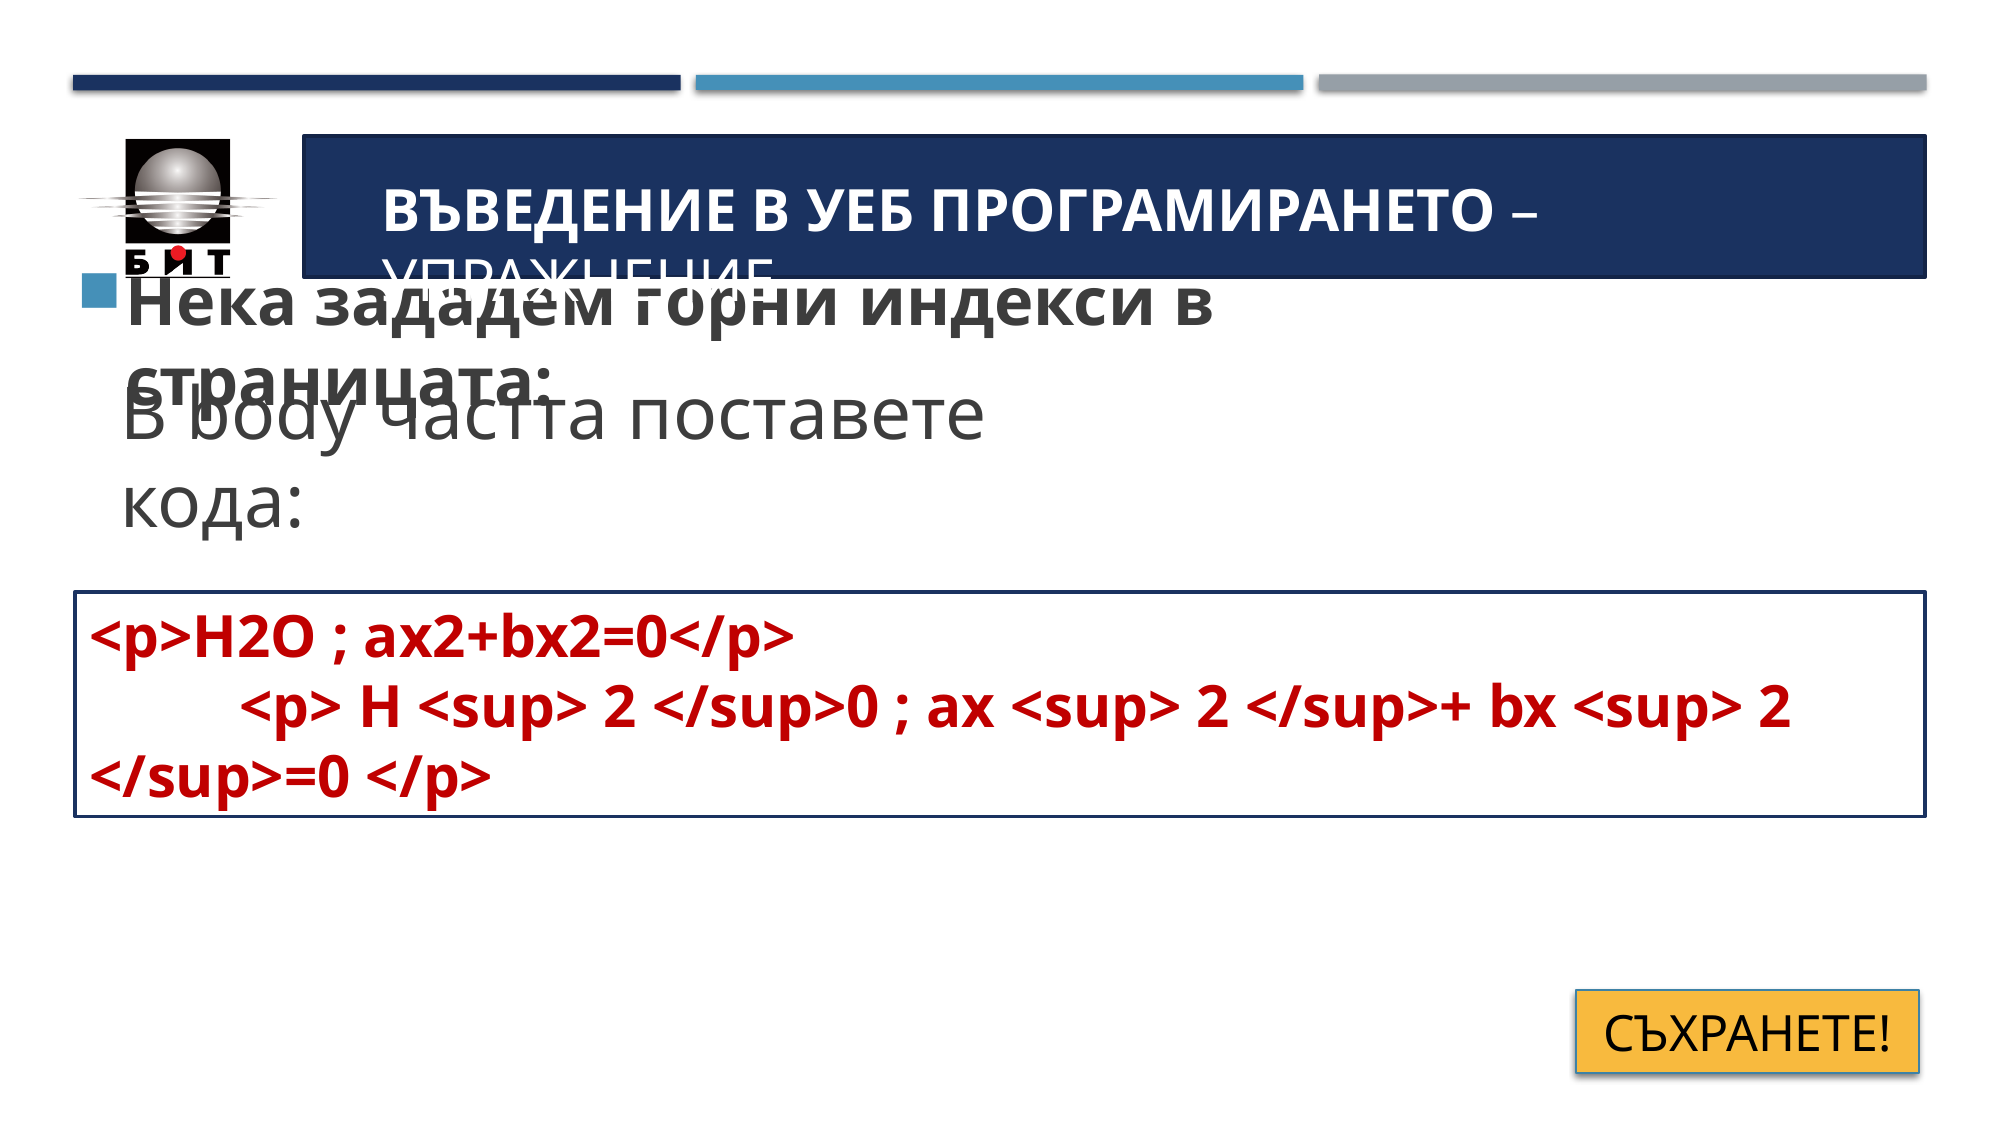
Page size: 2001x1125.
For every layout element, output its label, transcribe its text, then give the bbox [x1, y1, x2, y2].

text_box ВЪВЕДЕНИЕ В УЕБ ПРОГРАМИРАНЕТО – УПРАЖНЕНИЕ [366, 165, 1919, 321]
picture [74, 105, 280, 311]
text_box [302, 134, 1927, 279]
text_box <p>H2O ; ax2+bx2=0</p> <p> H <sup> 2 </sup>0 ; ax <sup> 2 </sup>+ bx <sup> 2 </sup>=0 </p> [73, 590, 1927, 818]
text_box В body частта поставете кода: [105, 323, 1143, 585]
text_box СЪХРАНЕТЕ! [1575, 989, 1920, 1074]
text_box Нека зададем горни индекси в страницата: [60, 286, 1593, 392]
